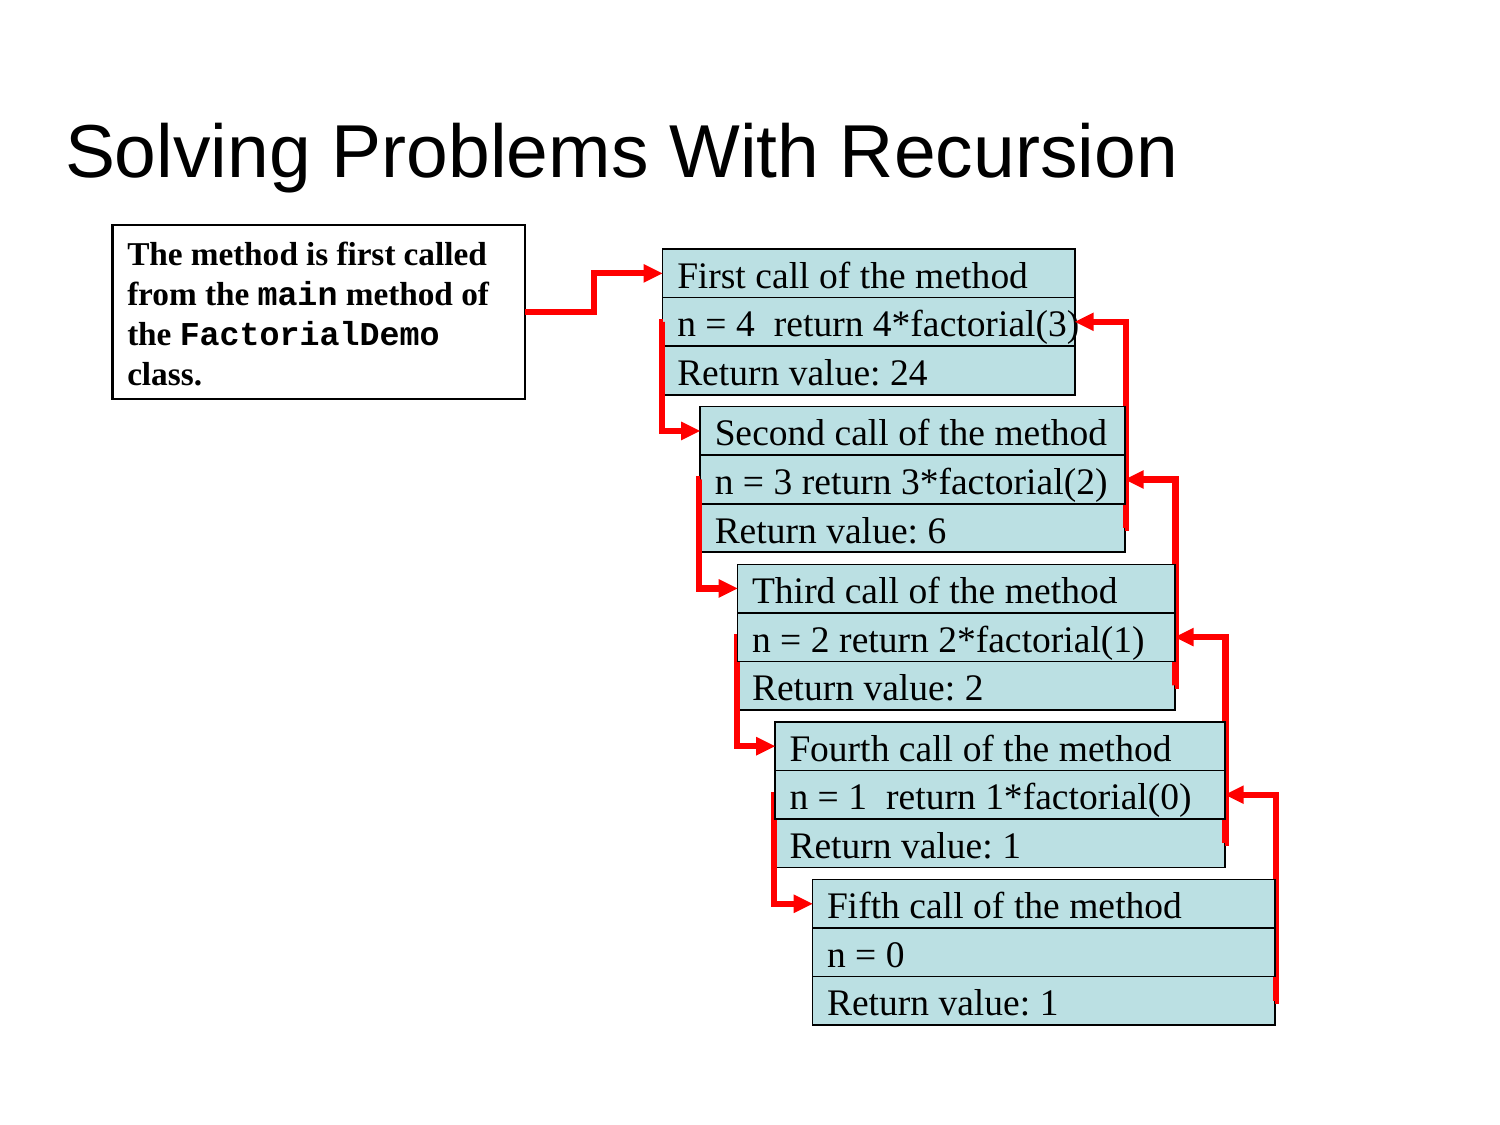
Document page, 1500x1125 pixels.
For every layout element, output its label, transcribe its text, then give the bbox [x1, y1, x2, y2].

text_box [524, 273, 663, 314]
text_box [662, 321, 1126, 505]
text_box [774, 794, 1276, 977]
text_box The method is first called from the main method of the FactorialDemo class. [112, 224, 525, 400]
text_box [812, 983, 1276, 1026]
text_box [737, 636, 1226, 820]
text_box n = 4 return 4*factorial(3) [665, 297, 1075, 320]
title Solving Problems With Recursion [49, 49, 1388, 201]
text_box First call of the method [662, 249, 1075, 297]
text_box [699, 479, 1176, 662]
